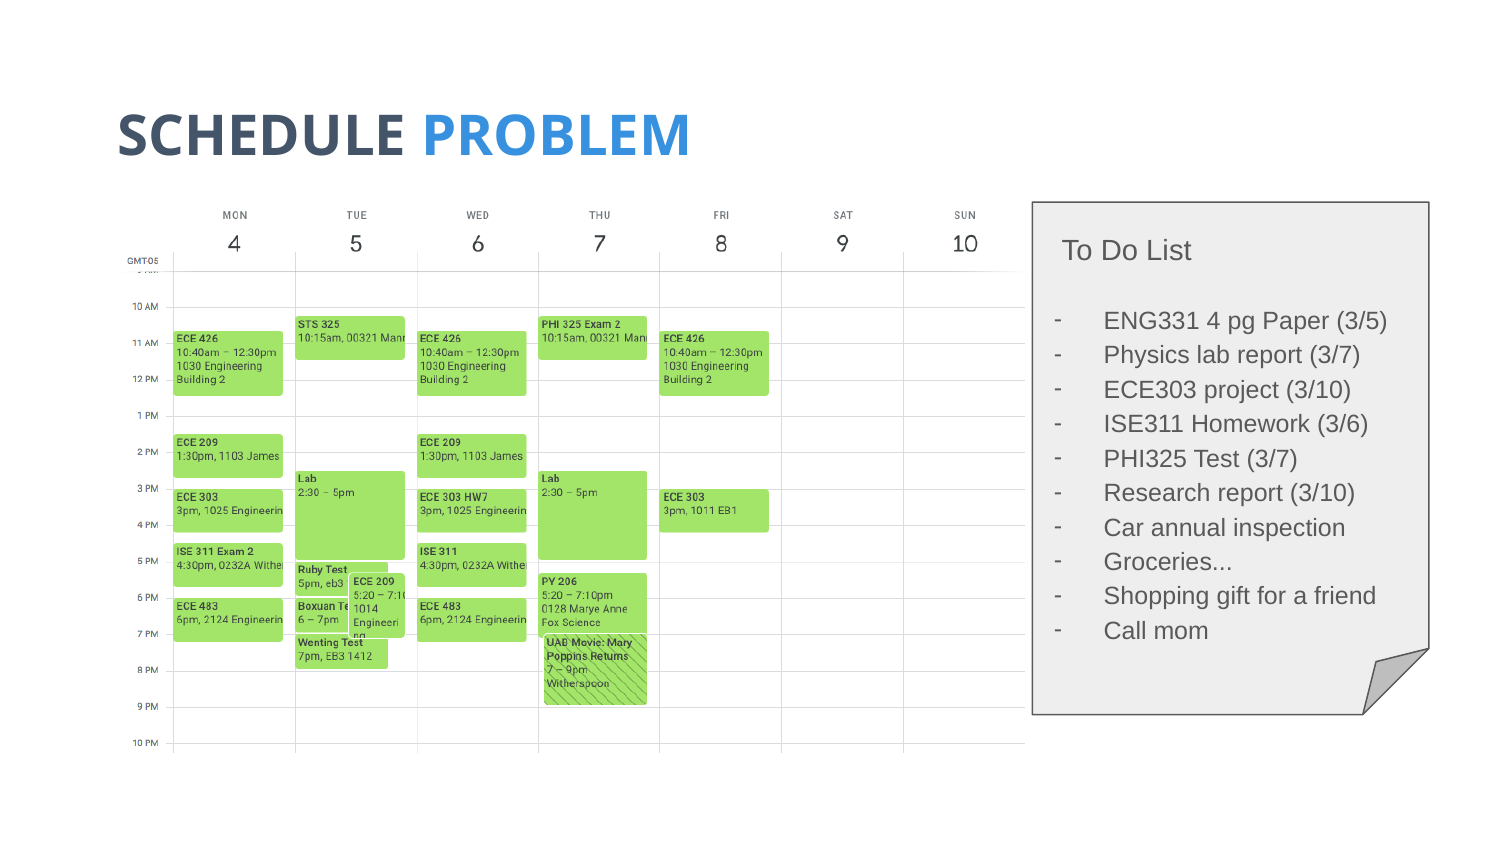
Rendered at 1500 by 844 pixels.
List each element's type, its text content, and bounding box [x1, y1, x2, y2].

text_box [1032, 202, 1429, 211]
title SCHEDULE PROBLEM [102, 82, 1450, 177]
picture [118, 211, 1025, 753]
list To Do List ENG331 4 pg Paper (3/5) Physics lab report (3/7) ECE303 project (3/10) ISE311 Homework (3/6) PHI325 Test (3/7) Research report (3/10) Car annual inspection Groceries... Shopping gift for a friend Call mom [1013, 211, 1500, 772]
